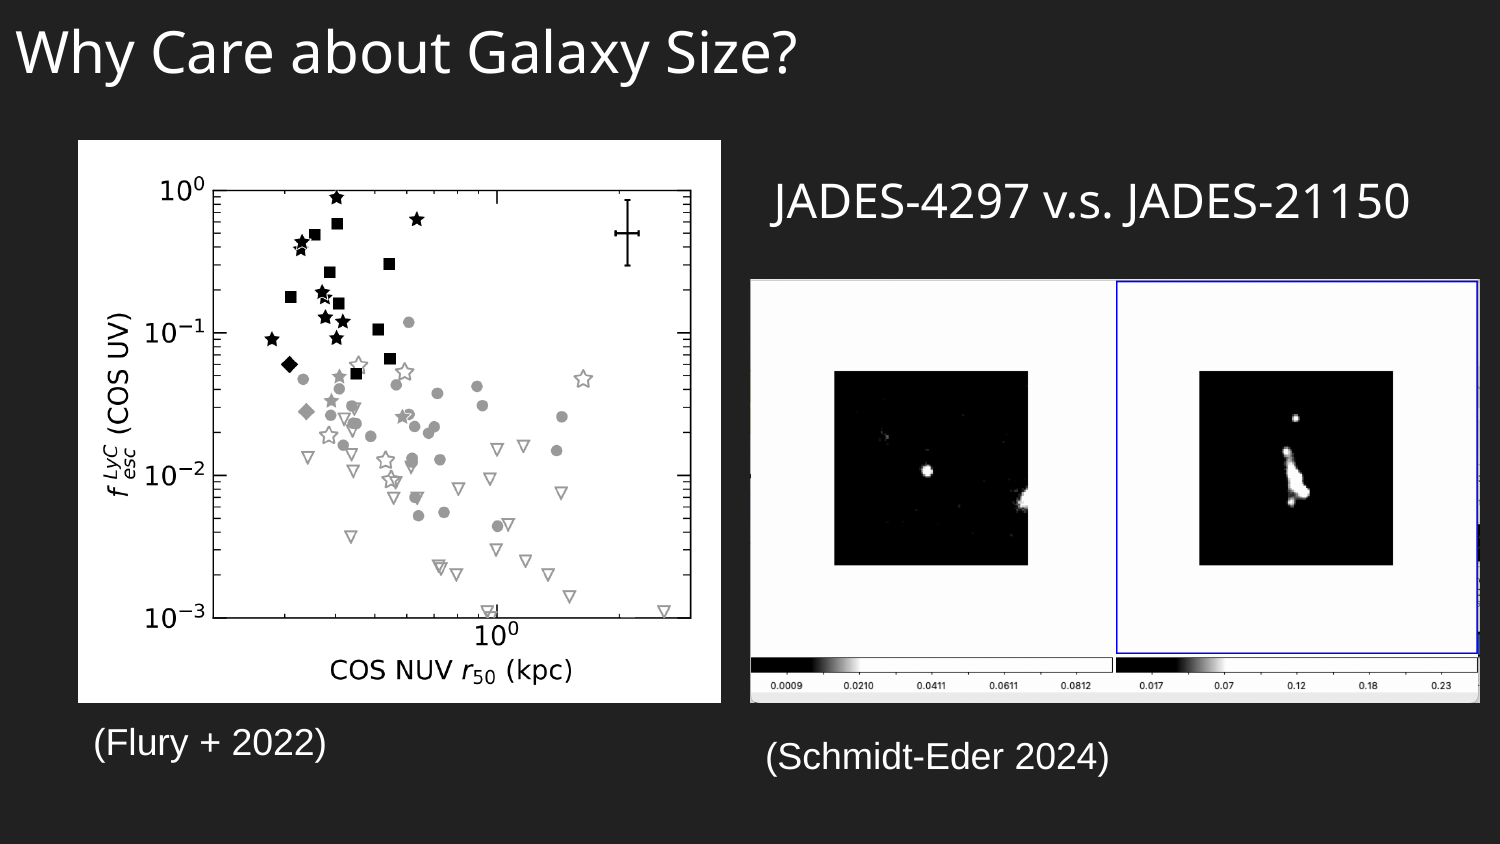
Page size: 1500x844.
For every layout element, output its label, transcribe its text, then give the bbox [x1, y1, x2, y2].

title Why Care about Galaxy Size? [0, 0, 1398, 116]
text_box JADES-4297 v.s. JADES-21150 [758, 156, 1489, 240]
text_box (Flury + 2022) [78, 710, 380, 787]
picture [77, 140, 721, 704]
picture [749, 279, 1480, 704]
text_box (Schmidt-Eder 2024) [750, 717, 1200, 801]
